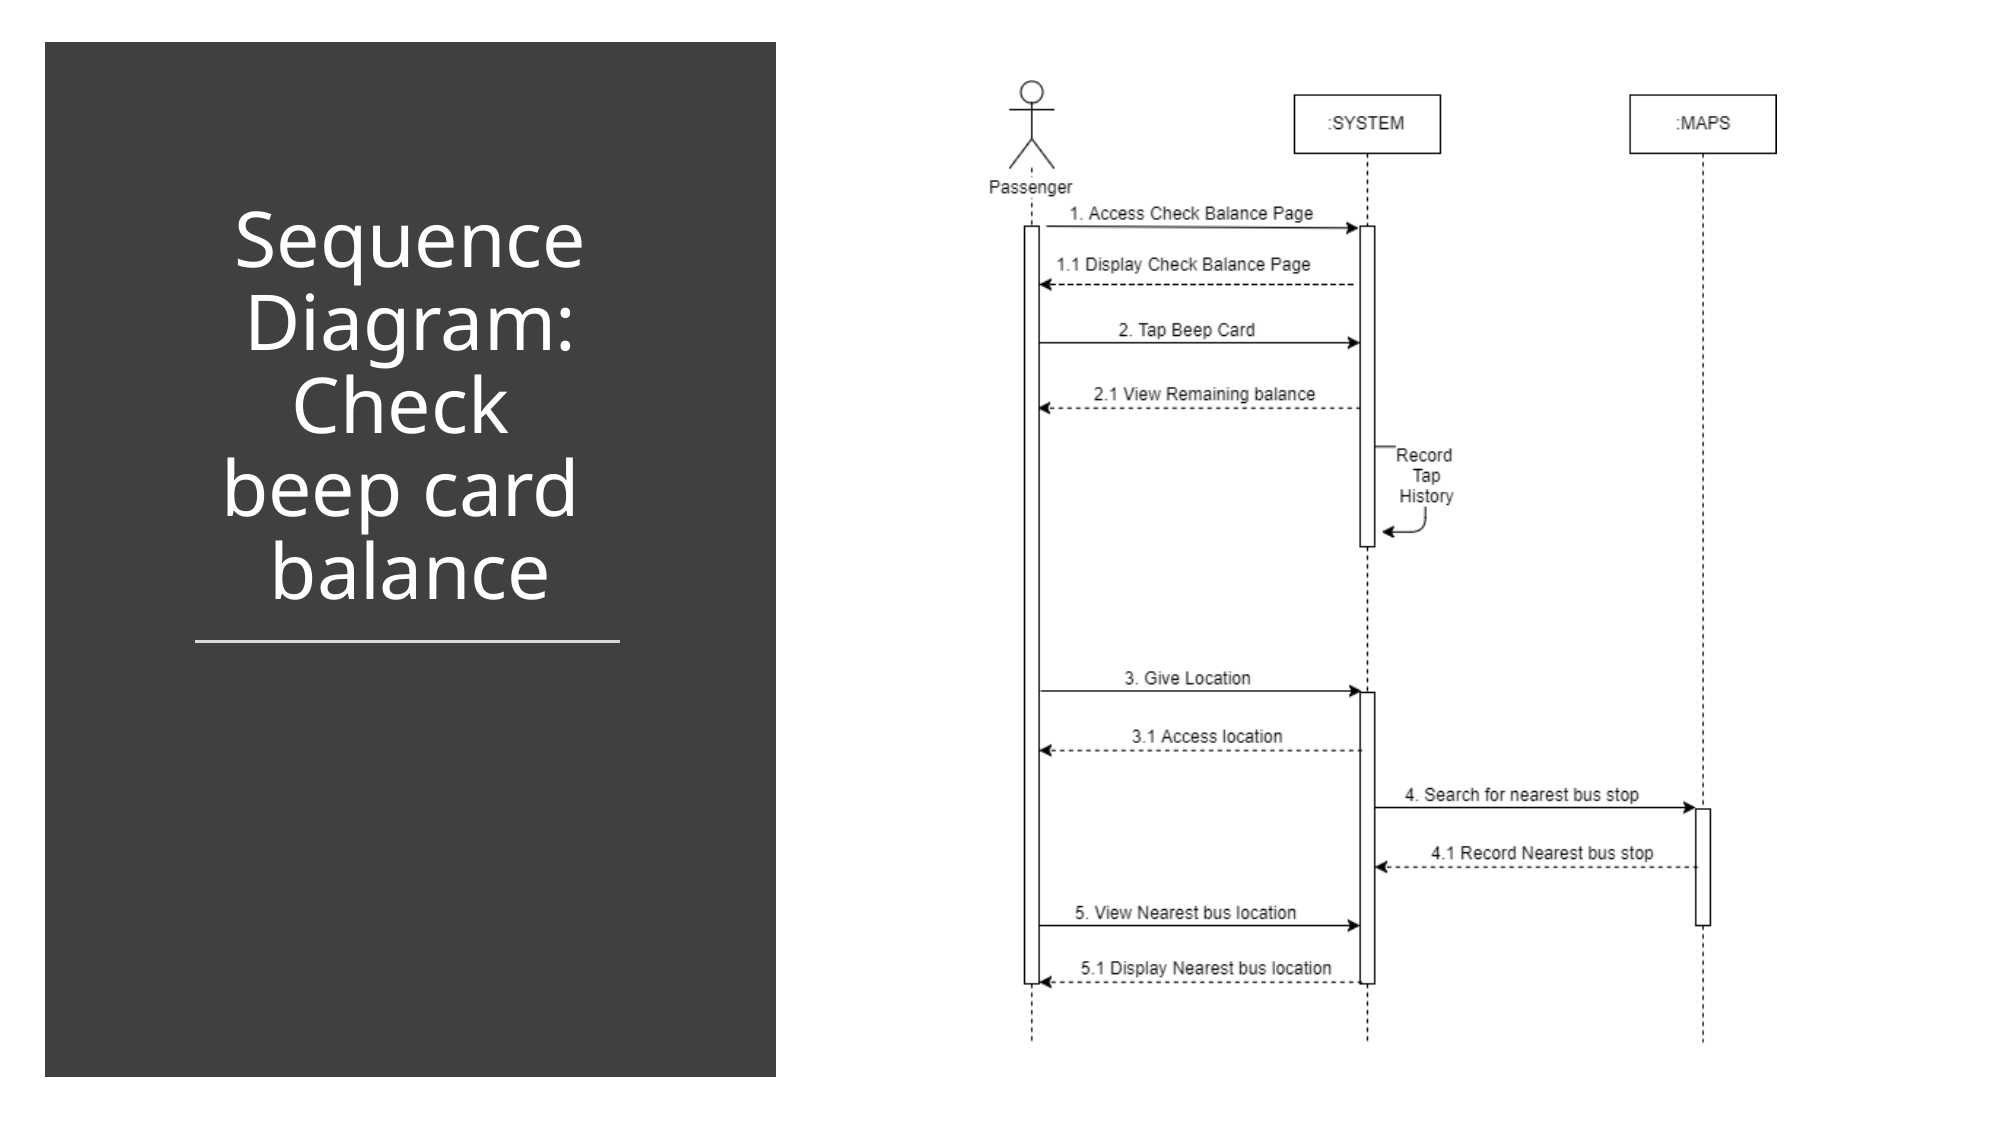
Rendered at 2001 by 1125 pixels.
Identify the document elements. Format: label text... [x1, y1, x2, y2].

title Sequence Diagram: Check beep card balance [110, 149, 711, 624]
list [989, 80, 1777, 1046]
text_box [54, 52, 767, 1067]
